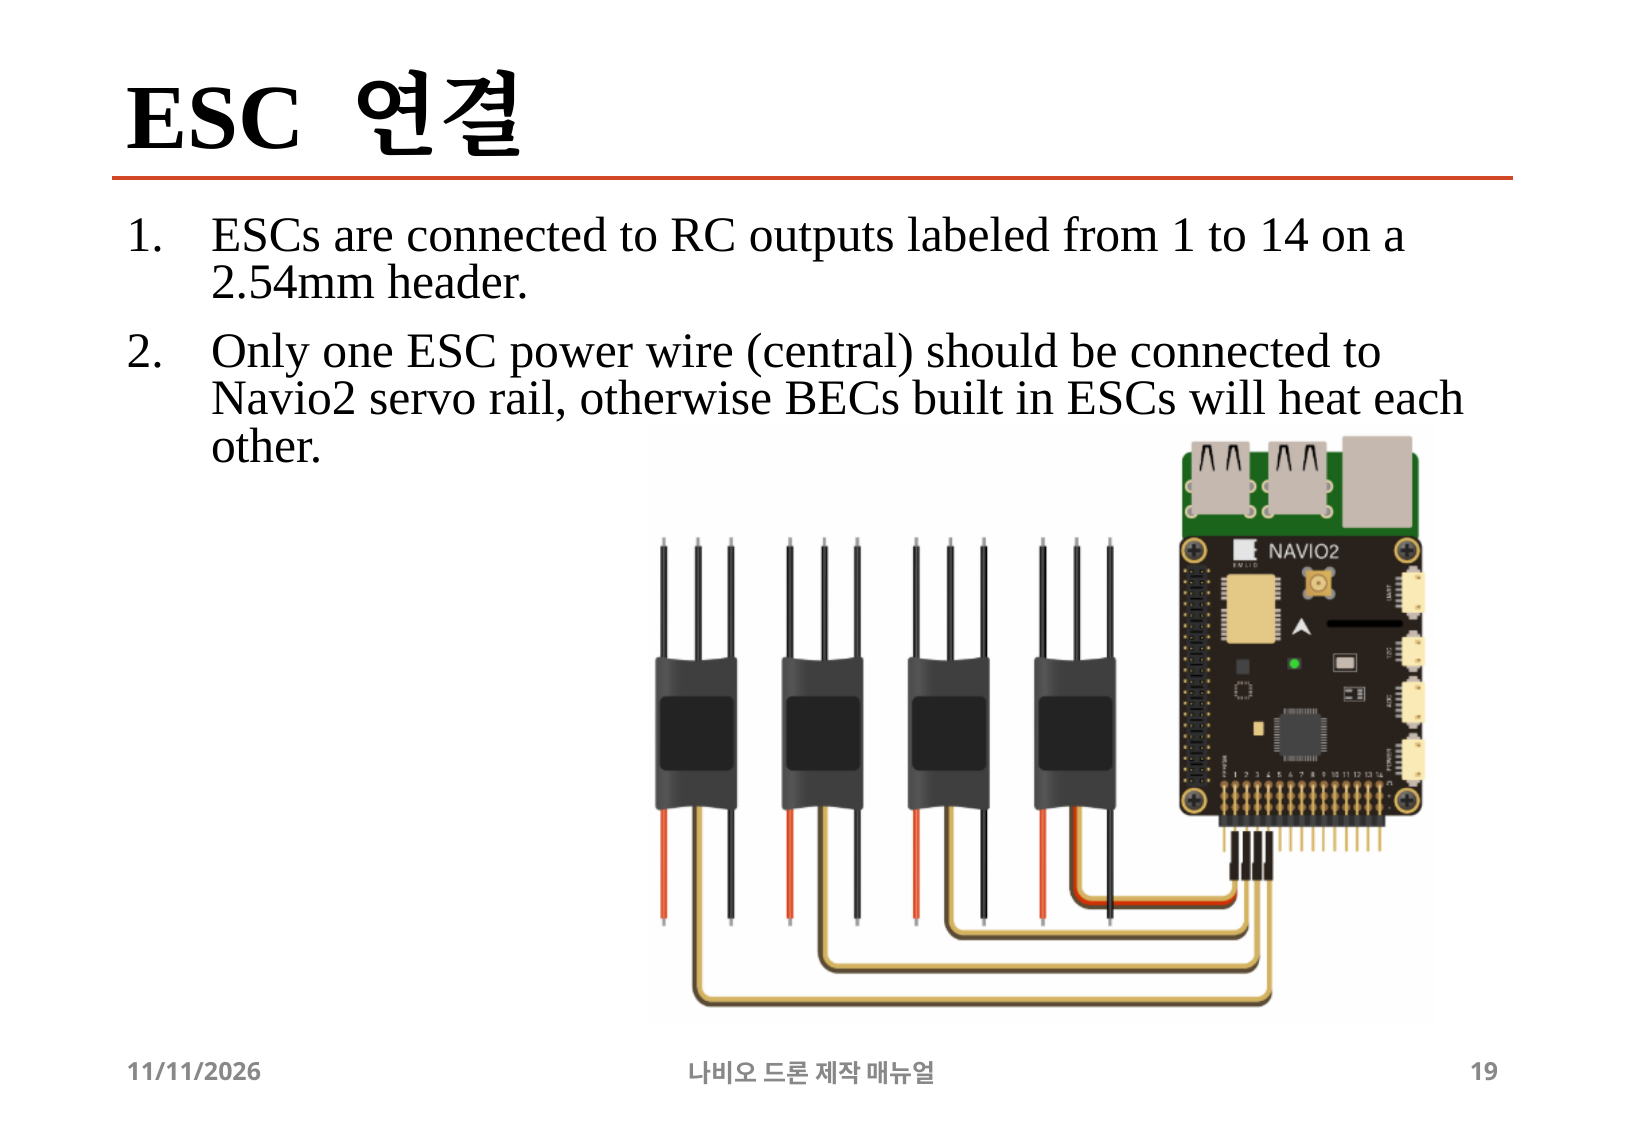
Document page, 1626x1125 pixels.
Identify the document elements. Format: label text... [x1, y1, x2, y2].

picture [646, 423, 1434, 1024]
list ESCs are connected to RC outputs labeled from 1 to 14 on a 2.54mm header. Only one ESC power wire (central) should be connected to Navio2 servo rail, otherwise BECs built in ESCs will heat each other. [111, 205, 1514, 499]
footer 나비오 드론 제작 매뉴얼 [538, 1042, 1087, 1103]
slide_number 19 [1433, 1042, 1514, 1103]
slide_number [111, 1042, 303, 1103]
title ESC 연결 [111, 59, 1514, 179]
